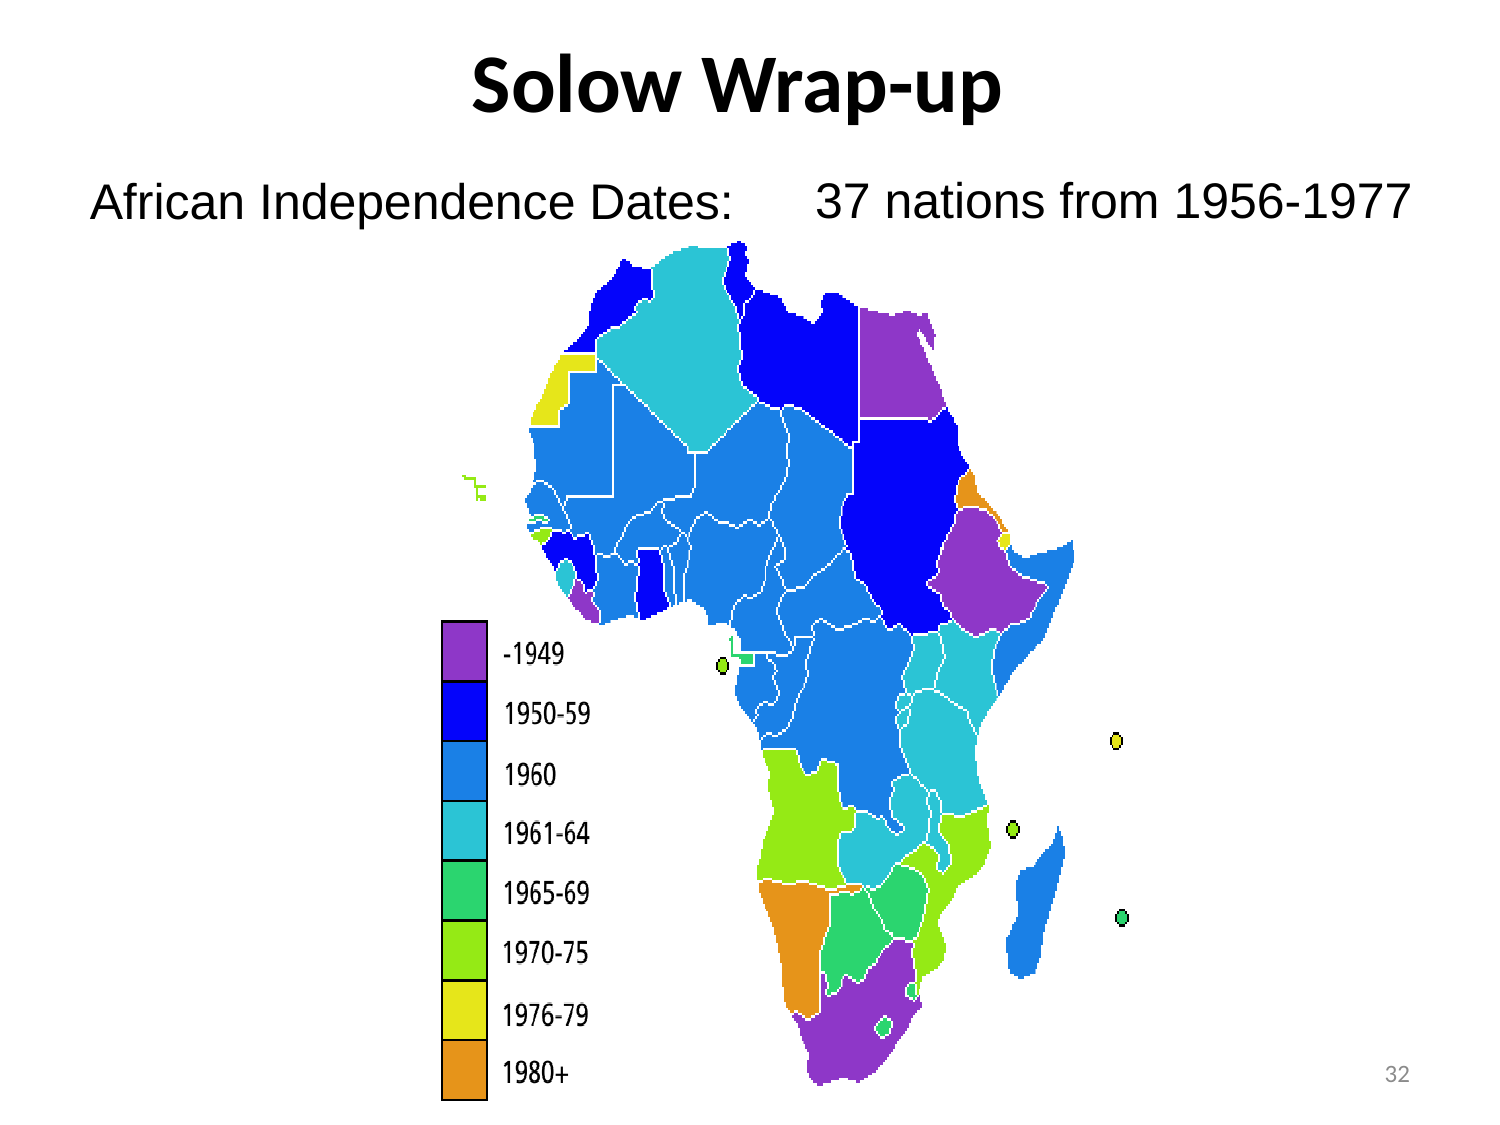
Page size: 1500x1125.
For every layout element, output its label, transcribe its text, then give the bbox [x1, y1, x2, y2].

picture [418, 227, 1151, 1125]
text_box African Independence Dates: [74, 162, 786, 238]
slide_number 32 [1154, 1042, 1425, 1103]
text_box 37 nations from 1956-1977 [786, 161, 1463, 237]
text_box Solow Wrap-up [112, 21, 1363, 137]
